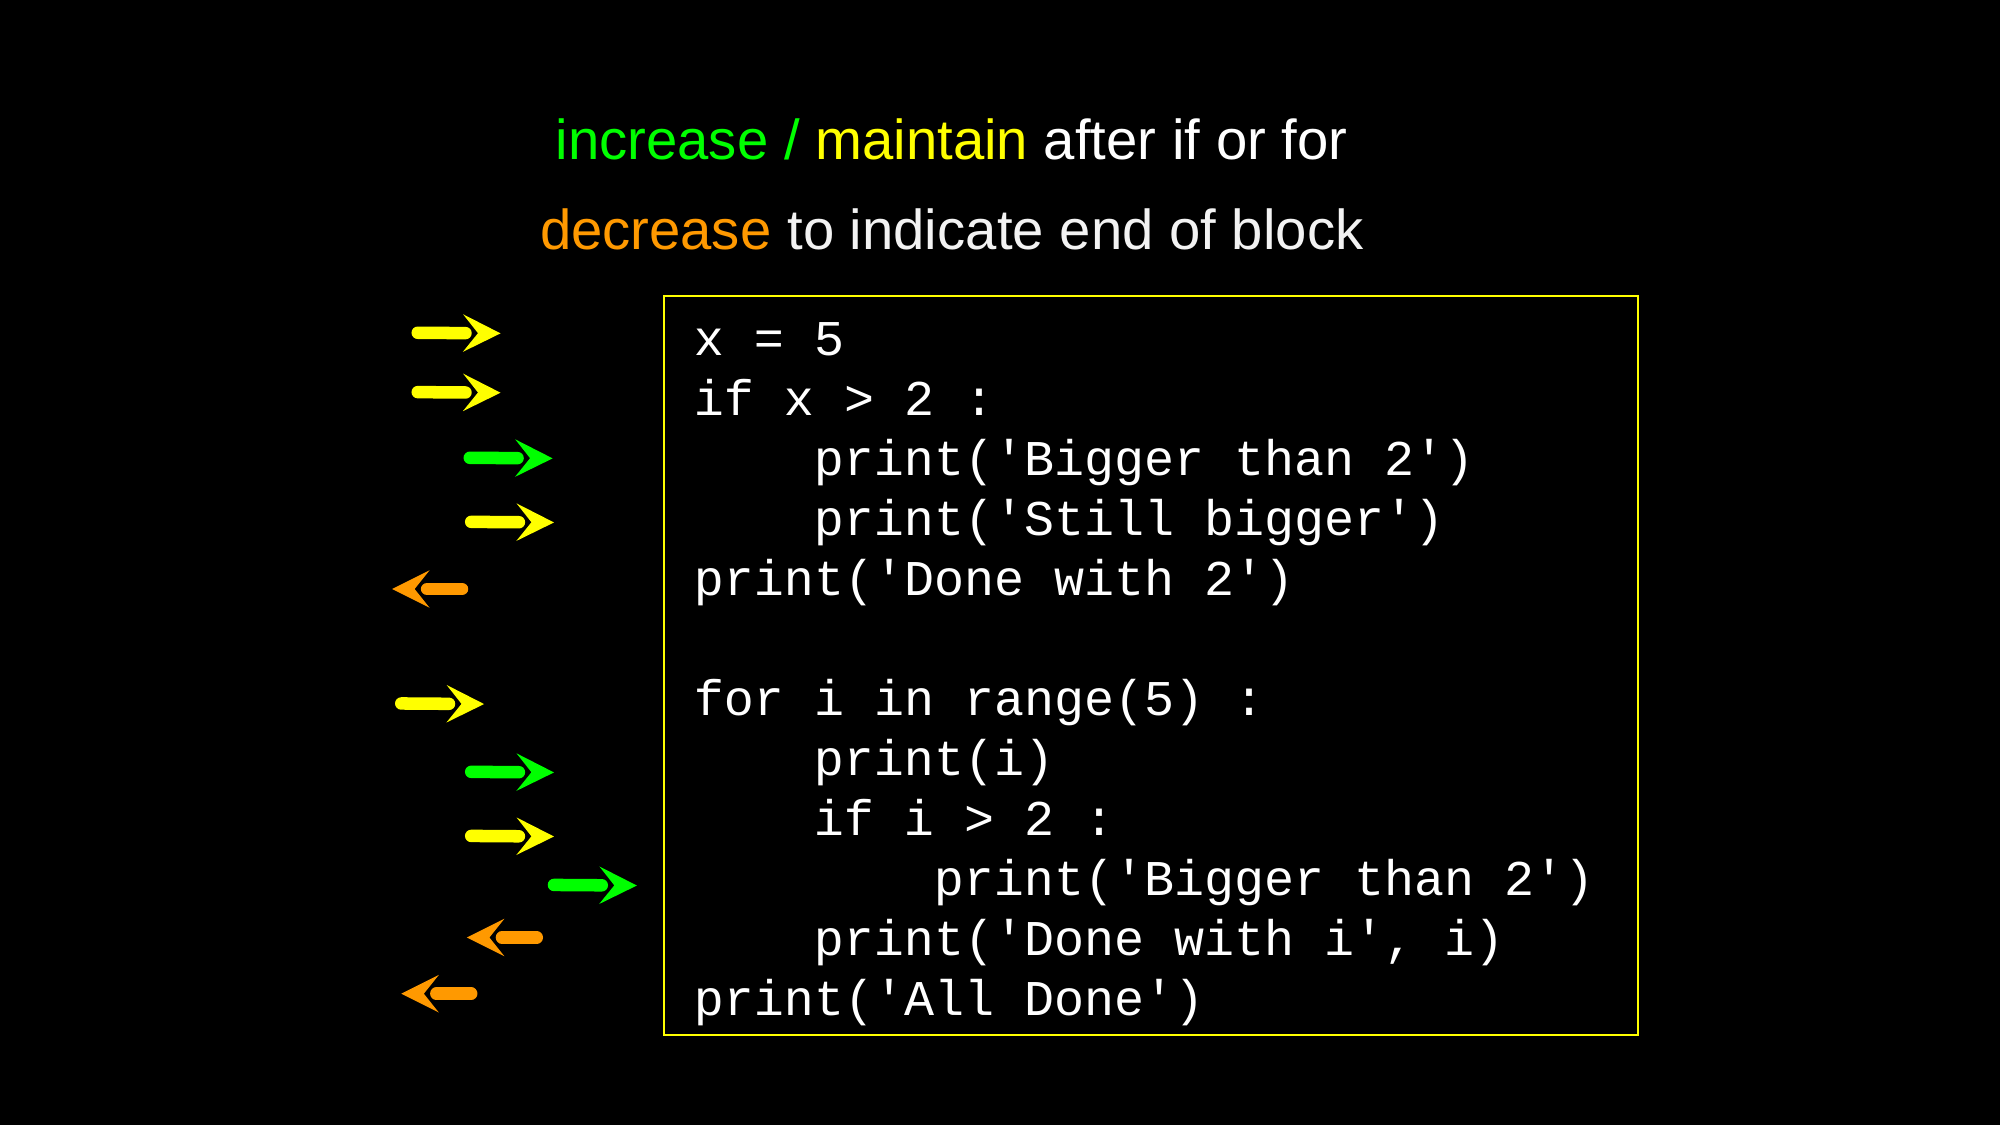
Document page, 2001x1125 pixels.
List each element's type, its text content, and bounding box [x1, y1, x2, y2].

text_box increase / maintain after if or for decrease to indicate end of block [509, 117, 1394, 273]
text_box x = 5 if x > 2 : print('Bigger than 2') print('Still bigger') print('Done with 2') for i in range(5) : print(i) if i > 2 : print('Bigger than 2') print('Done with i', i) print('All Done') [663, 295, 1639, 1035]
